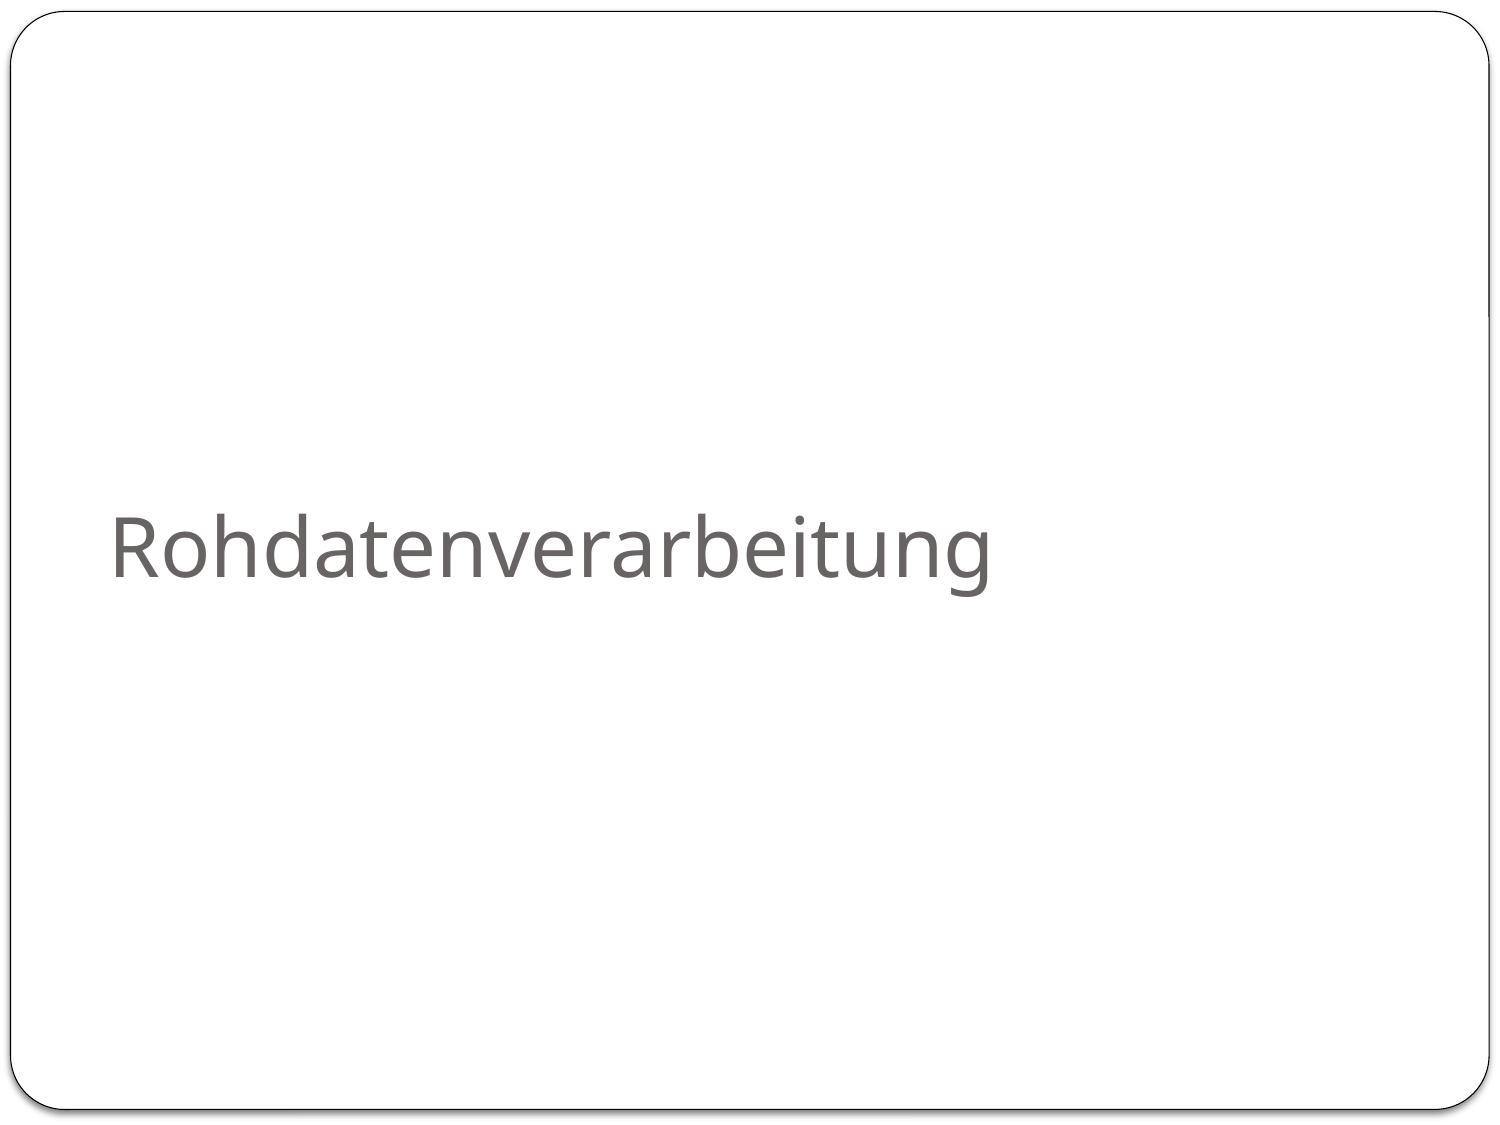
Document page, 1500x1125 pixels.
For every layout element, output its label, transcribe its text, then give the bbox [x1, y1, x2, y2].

title Rohdatenverarbeitung [93, 421, 1444, 610]
